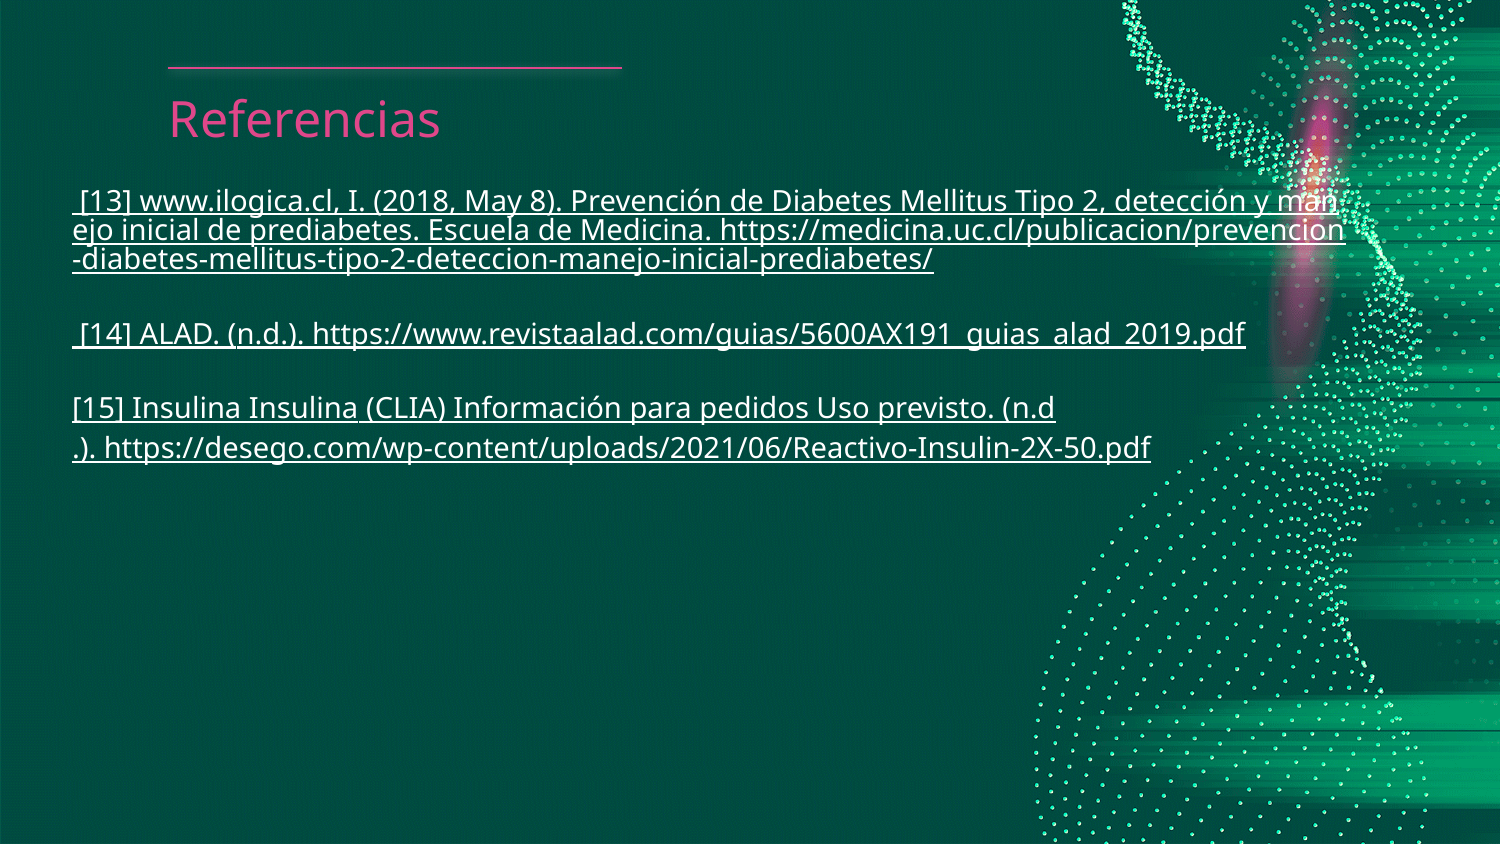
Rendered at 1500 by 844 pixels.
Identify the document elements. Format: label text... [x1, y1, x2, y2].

title Referencias [153, 72, 914, 166]
list [13] www.ilogica.cl, I. (2018, May 8). Prevención de Diabetes Mellitus Tipo 2, detección y manejo inicial de prediabetes. Escuela de Medicina. https://medicina.uc.cl/publicacion/prevencion-diabetes-mellitus-tipo-2-deteccion-manejo-inicial-prediabetes/ ‌ [14] ALAD. (n.d.). https://www.revistaalad.com/guias/5600AX191_guias_alad_2019.pdf [15] Insulina Insulina (CLIA) Información para pedidos Uso previsto. (n.d.). https://desego.com/wp-content/uploads/2021/06/Reactivo-Insulin-2X-50.pdf [57, 166, 1366, 726]
picture [0, 0, 1500, 844]
